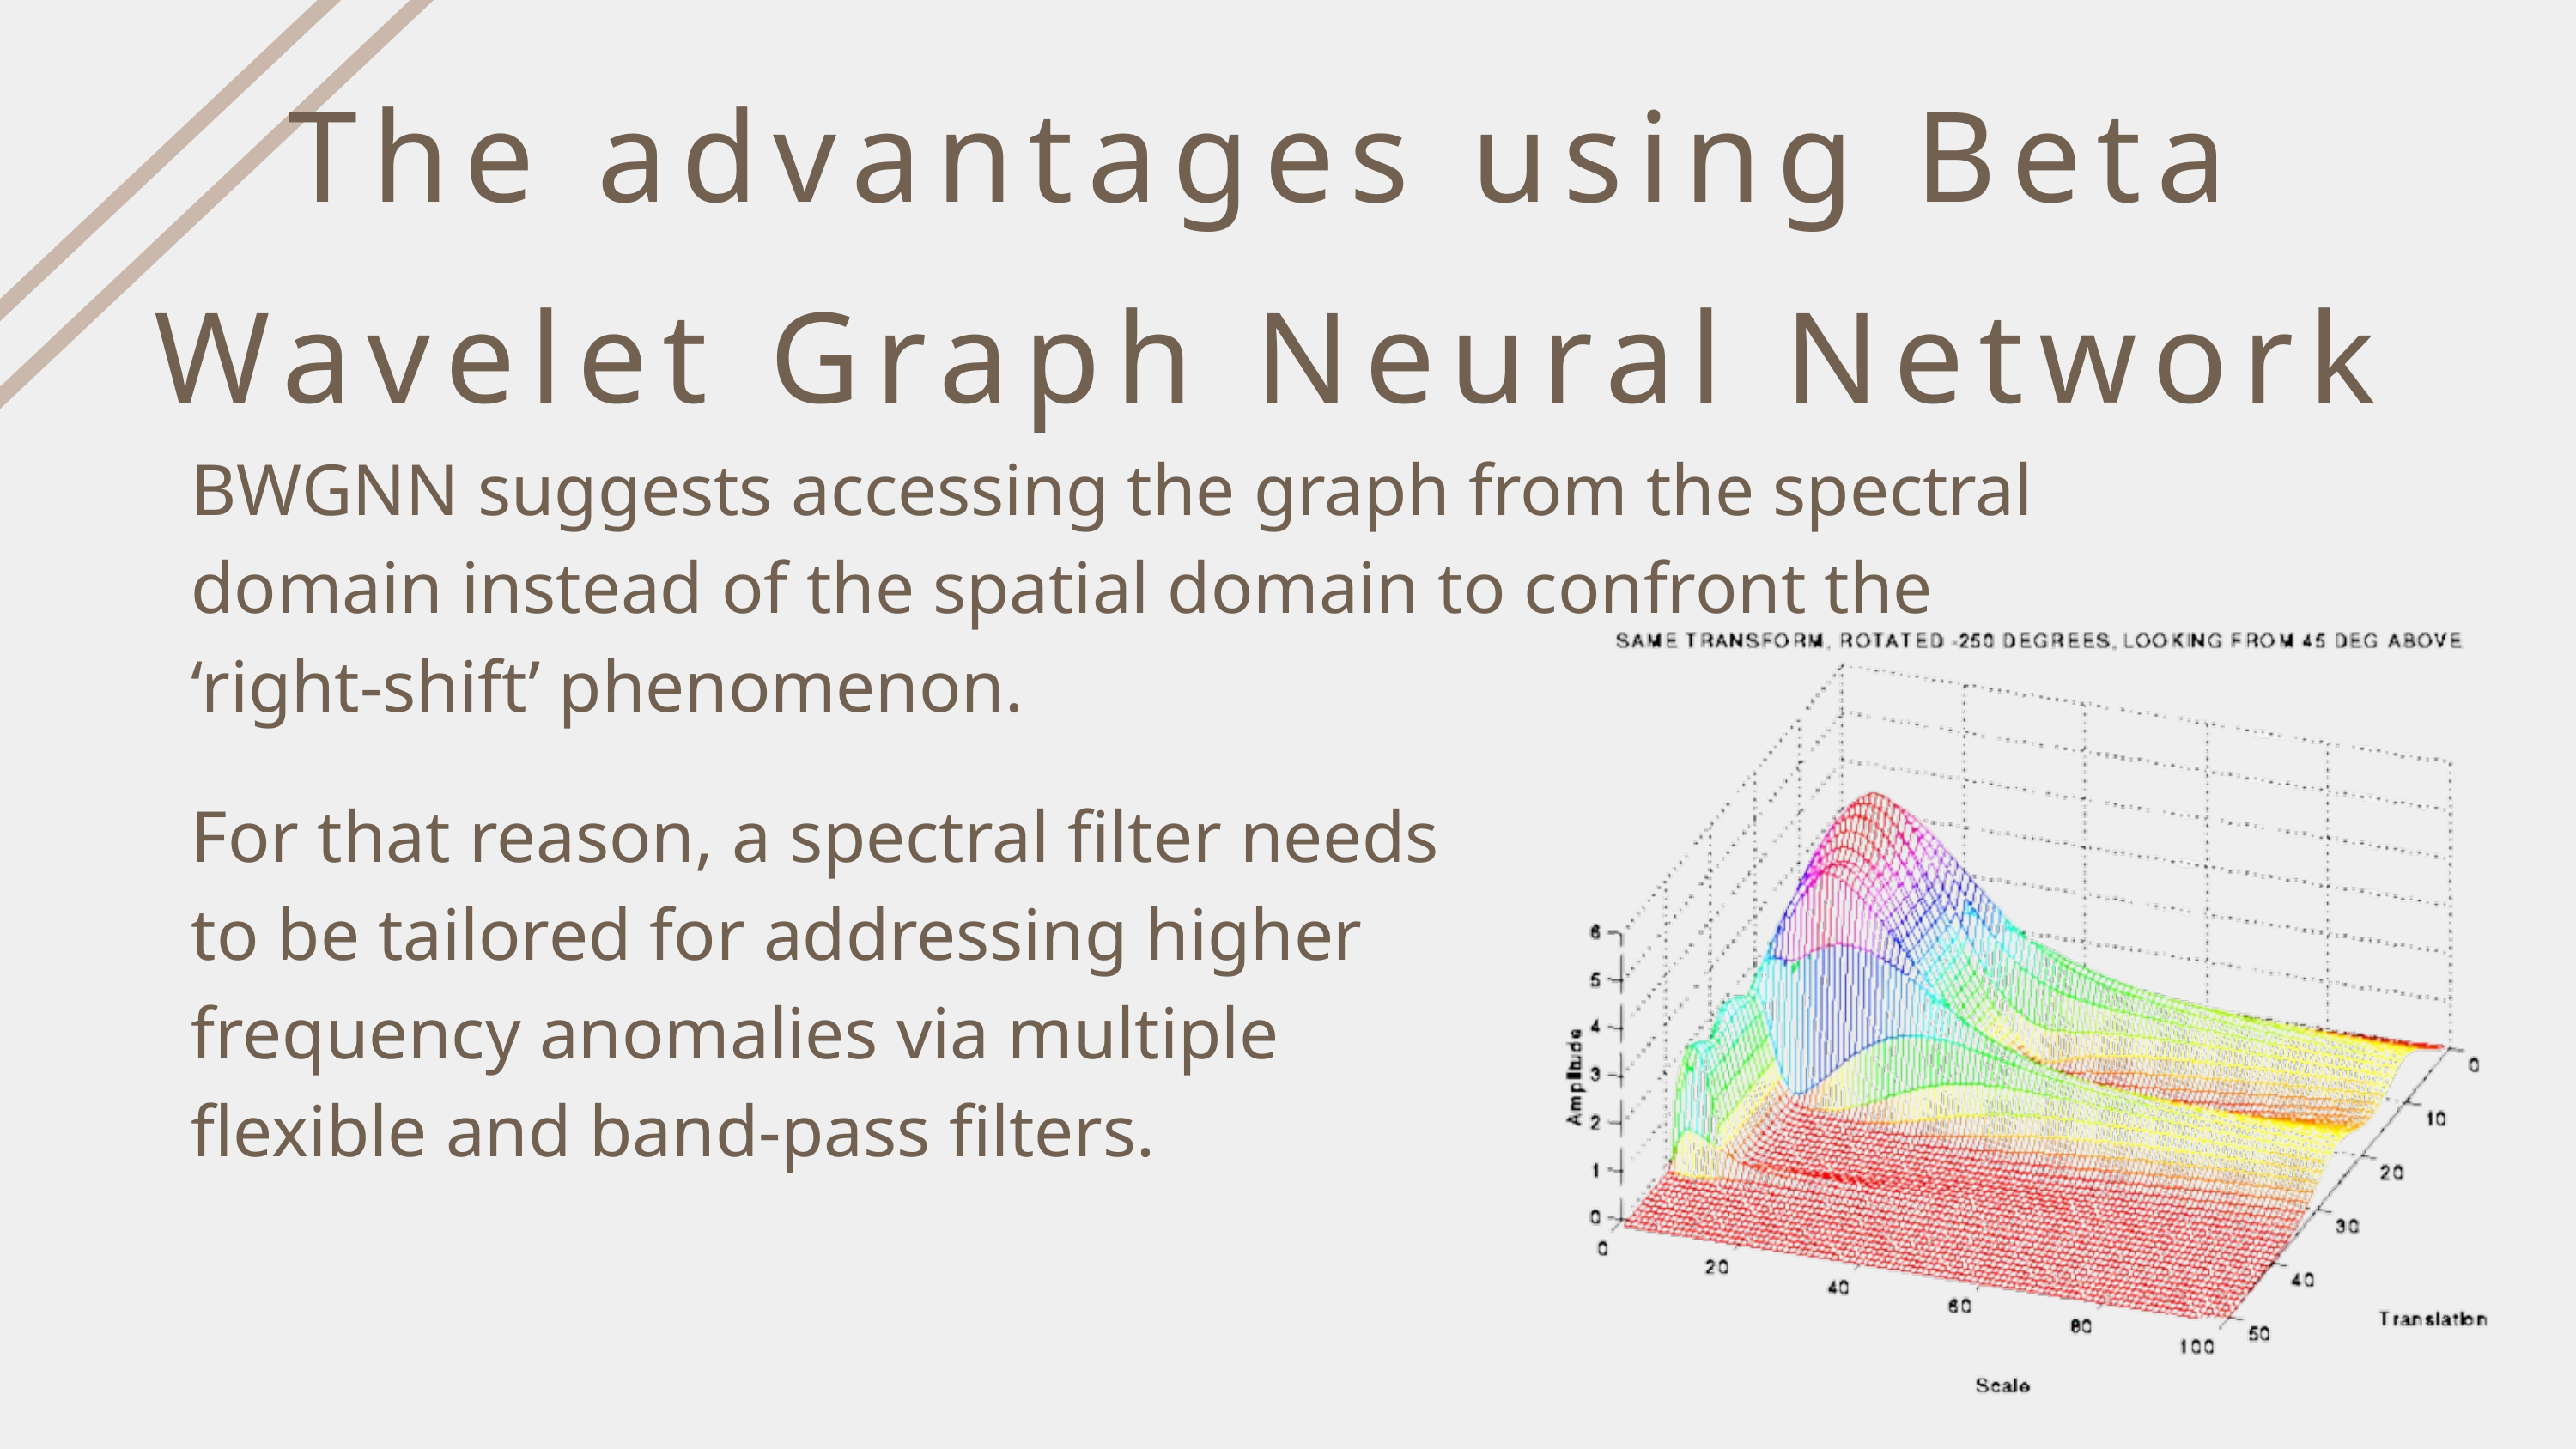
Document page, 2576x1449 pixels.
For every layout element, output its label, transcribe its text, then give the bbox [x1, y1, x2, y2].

text_box [1516, 611, 2537, 1402]
text_box For that reason, a spectral filter needs to be tailored for addressing higher frequency anomalies via multiple flexible and band-pass filters. [191, 778, 1517, 1172]
text_box BWGNN suggests accessing the graph from the spectral domain instead of the spatial domain to confront the ‘right-shift’ phenomenon. [191, 431, 2110, 726]
text_box The advantages using Beta Wavelet Graph Neural Network [106, 27, 2426, 428]
